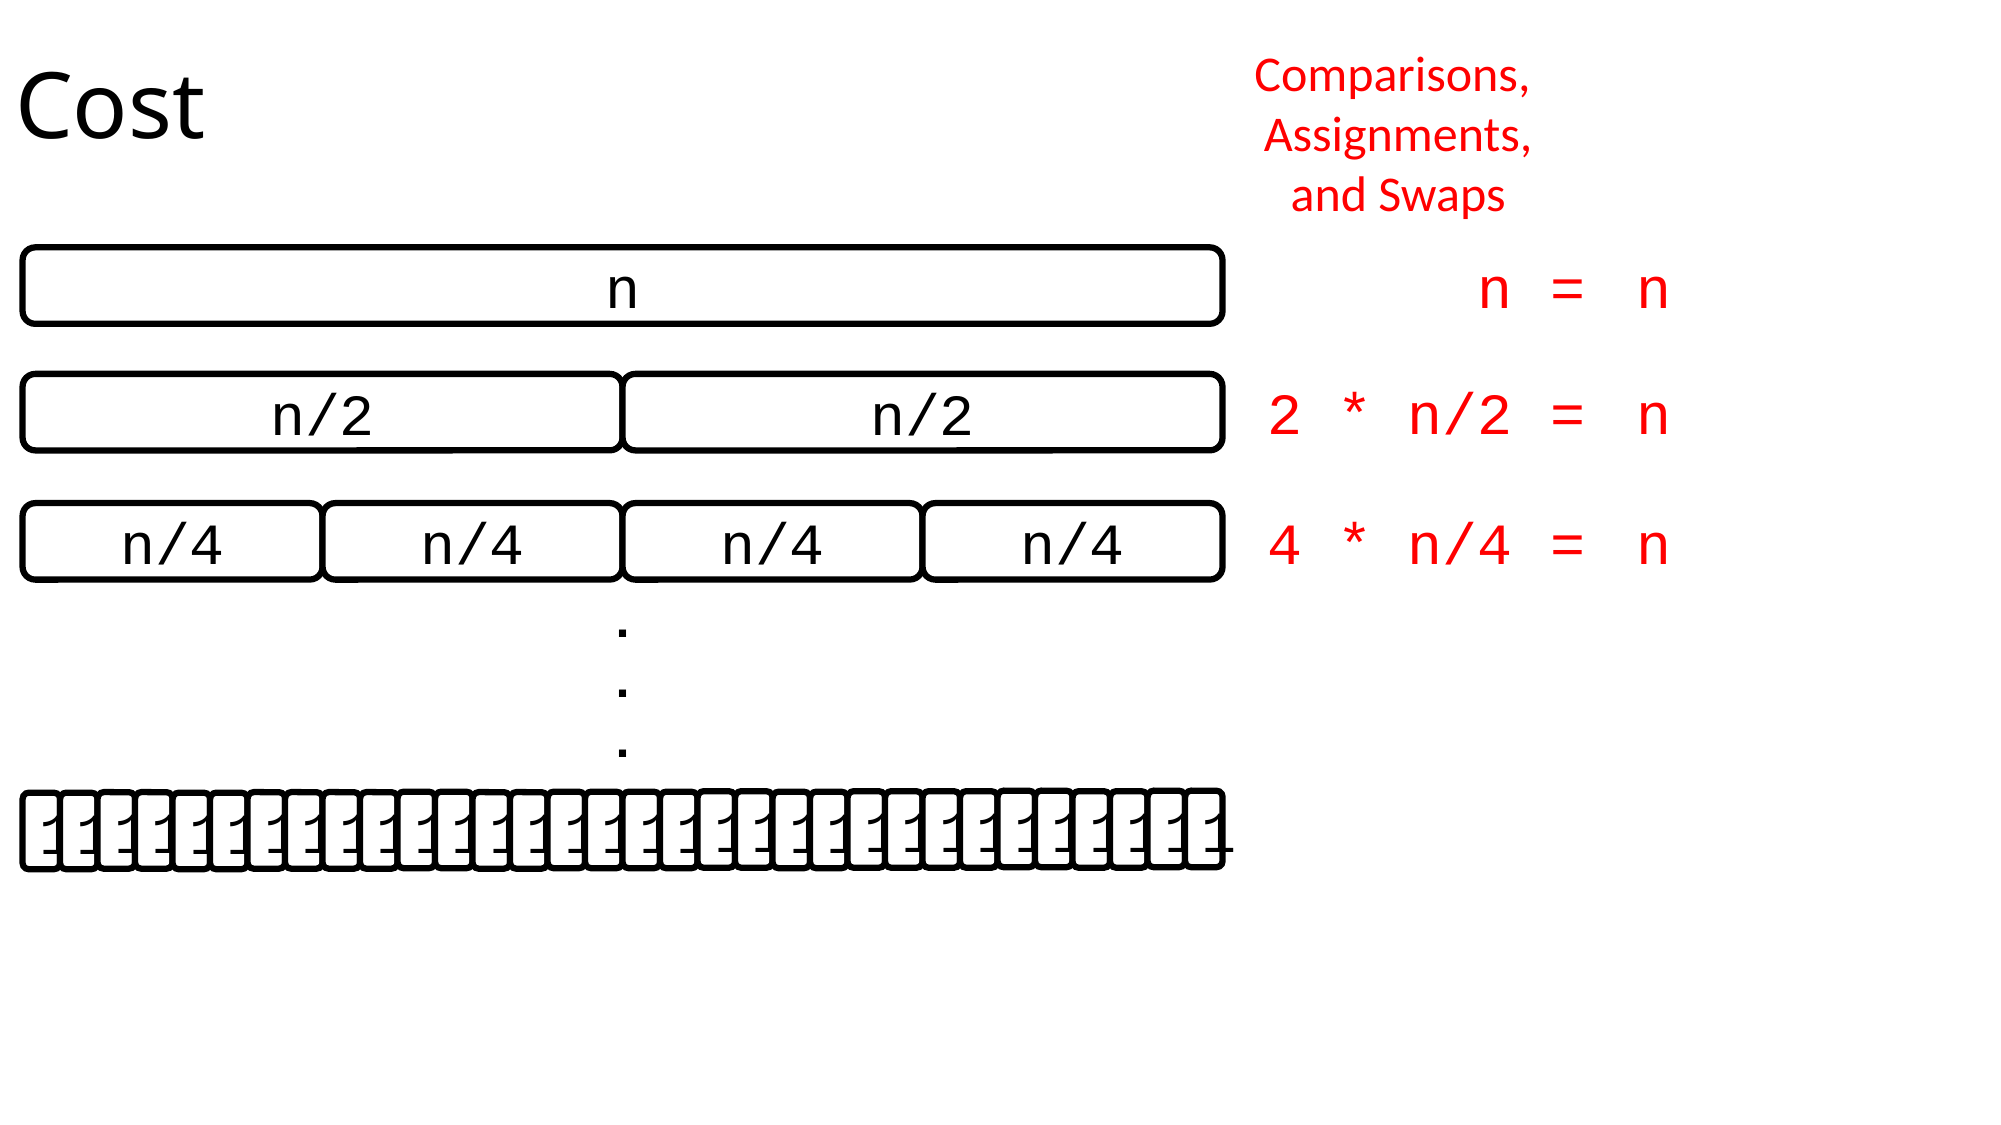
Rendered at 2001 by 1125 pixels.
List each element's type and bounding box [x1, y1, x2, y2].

text_box [1252, 498, 1527, 584]
text_box [1535, 242, 1601, 328]
text_box [21, 246, 1224, 325]
text_box [1535, 498, 1601, 584]
text_box [1535, 369, 1601, 454]
text_box [21, 789, 1224, 871]
text_box [1462, 242, 1528, 328]
text_box [1252, 369, 1527, 454]
text_box [21, 502, 1224, 775]
text_box [1219, 34, 1577, 229]
text_box [21, 372, 1224, 452]
text_box [1620, 498, 1686, 584]
text_box [1620, 242, 1686, 328]
title [0, 0, 1725, 218]
text_box [1620, 369, 1686, 454]
